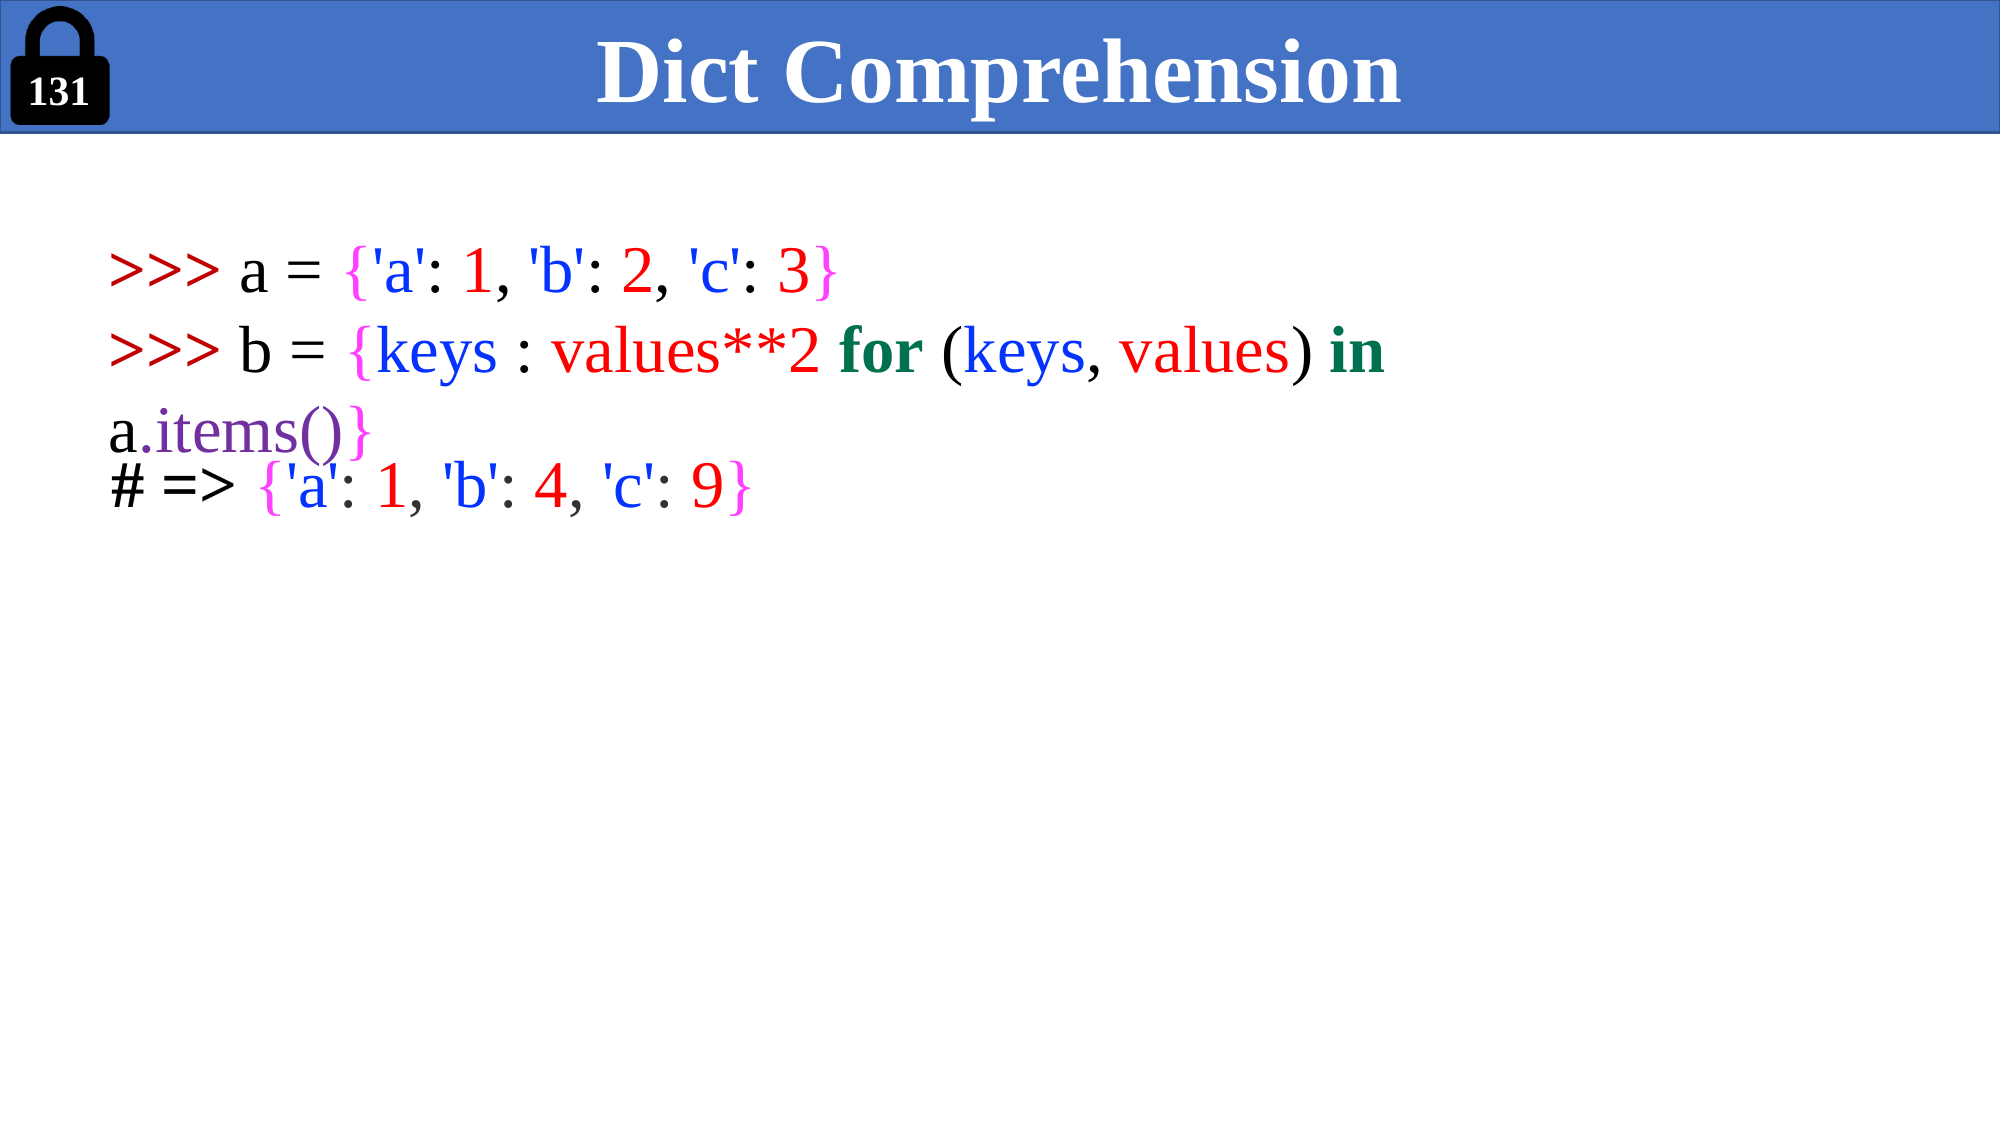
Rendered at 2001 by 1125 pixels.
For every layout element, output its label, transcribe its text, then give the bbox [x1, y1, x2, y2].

text_box # => {'a': 1, 'b': 4, 'c': 9} [96, 433, 772, 529]
picture [0, 6, 119, 125]
text_box >>> a = {'a': 1, 'b': 2, 'c': 3} >>> b = {keys : values**2 for (keys, values) in a.items()} [93, 218, 1674, 474]
text_box Dict Comprehension [0, 0, 2000, 134]
